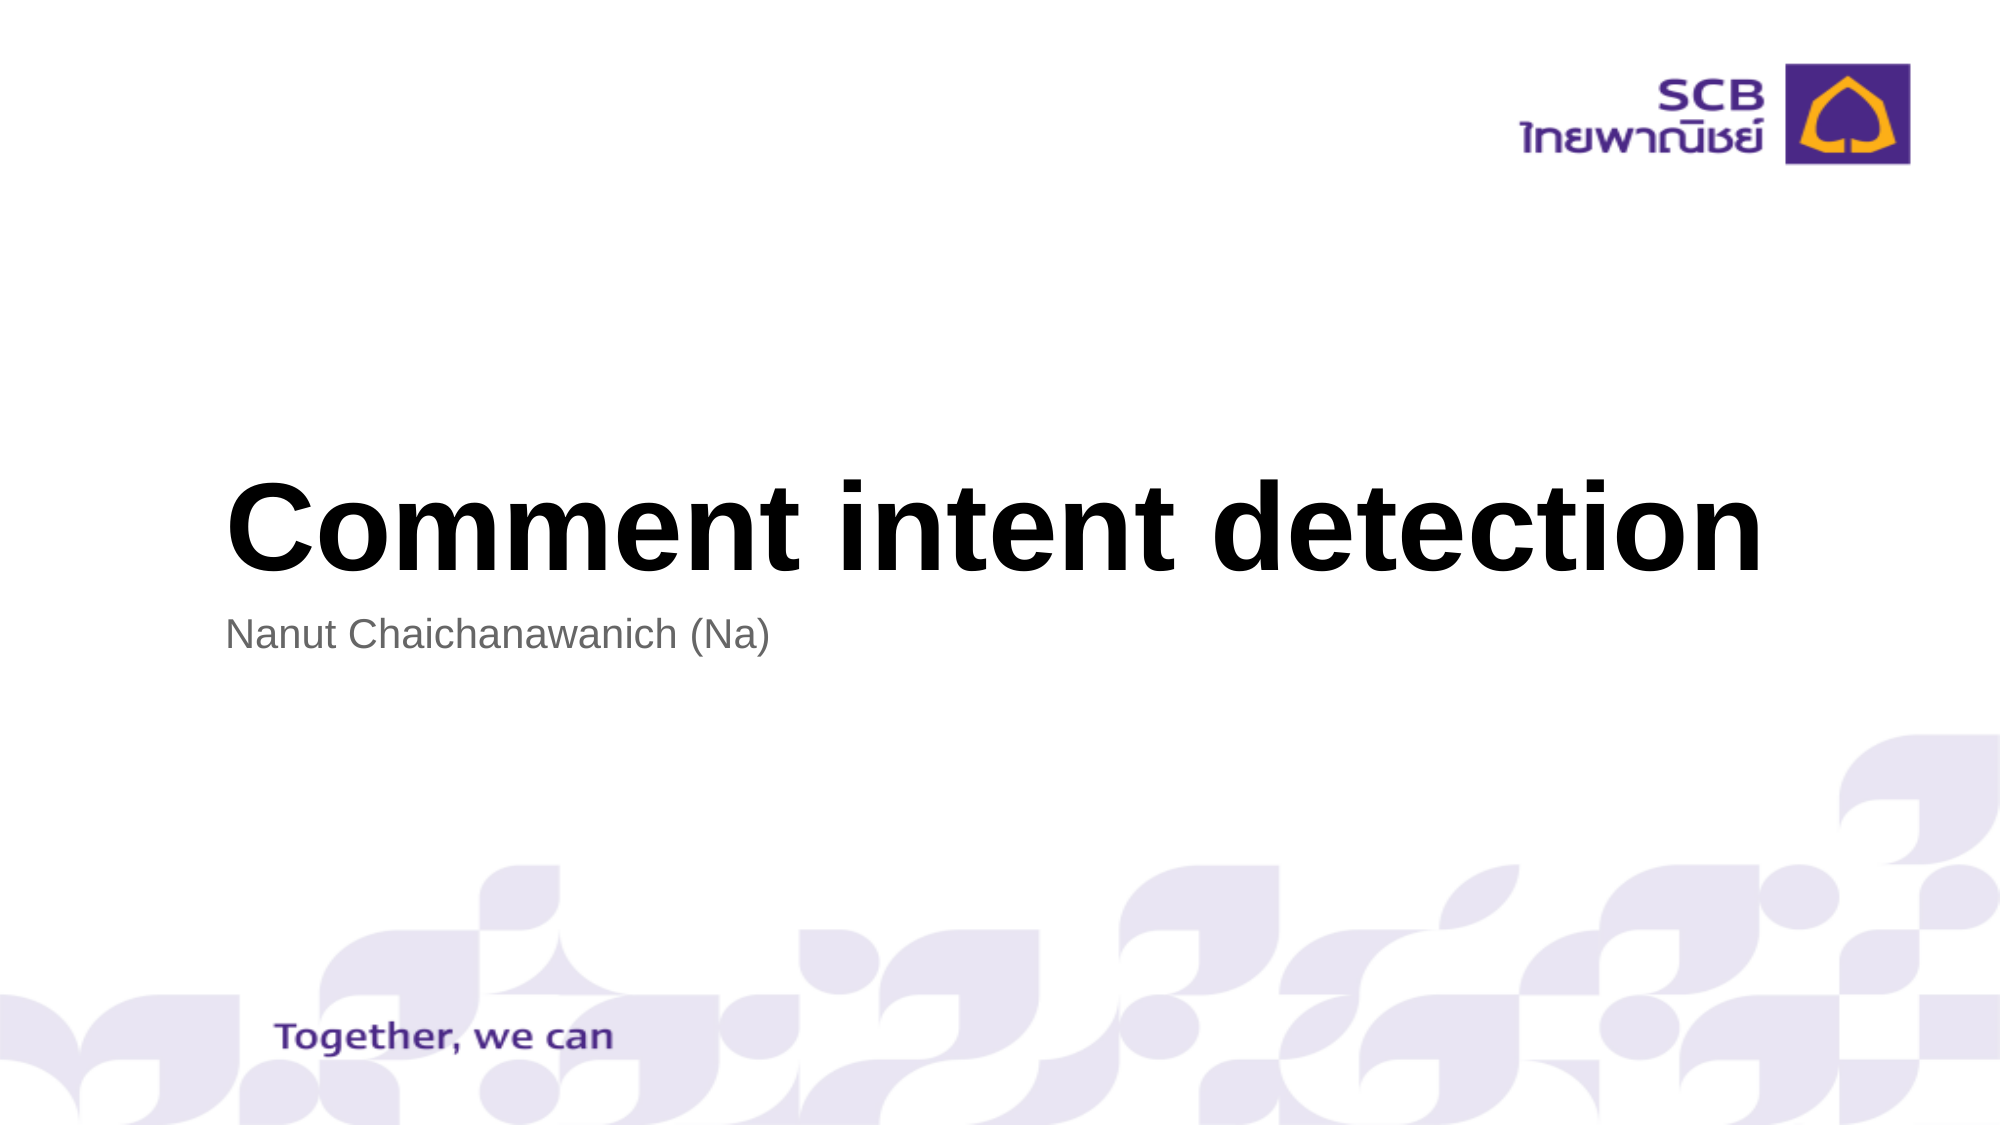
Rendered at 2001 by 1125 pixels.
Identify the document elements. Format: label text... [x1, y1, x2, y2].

text_box Comment intent detection [225, 295, 1775, 595]
text_box Nanut Chaichanawanich (Na) [225, 595, 1775, 709]
picture [0, 0, 2000, 1125]
